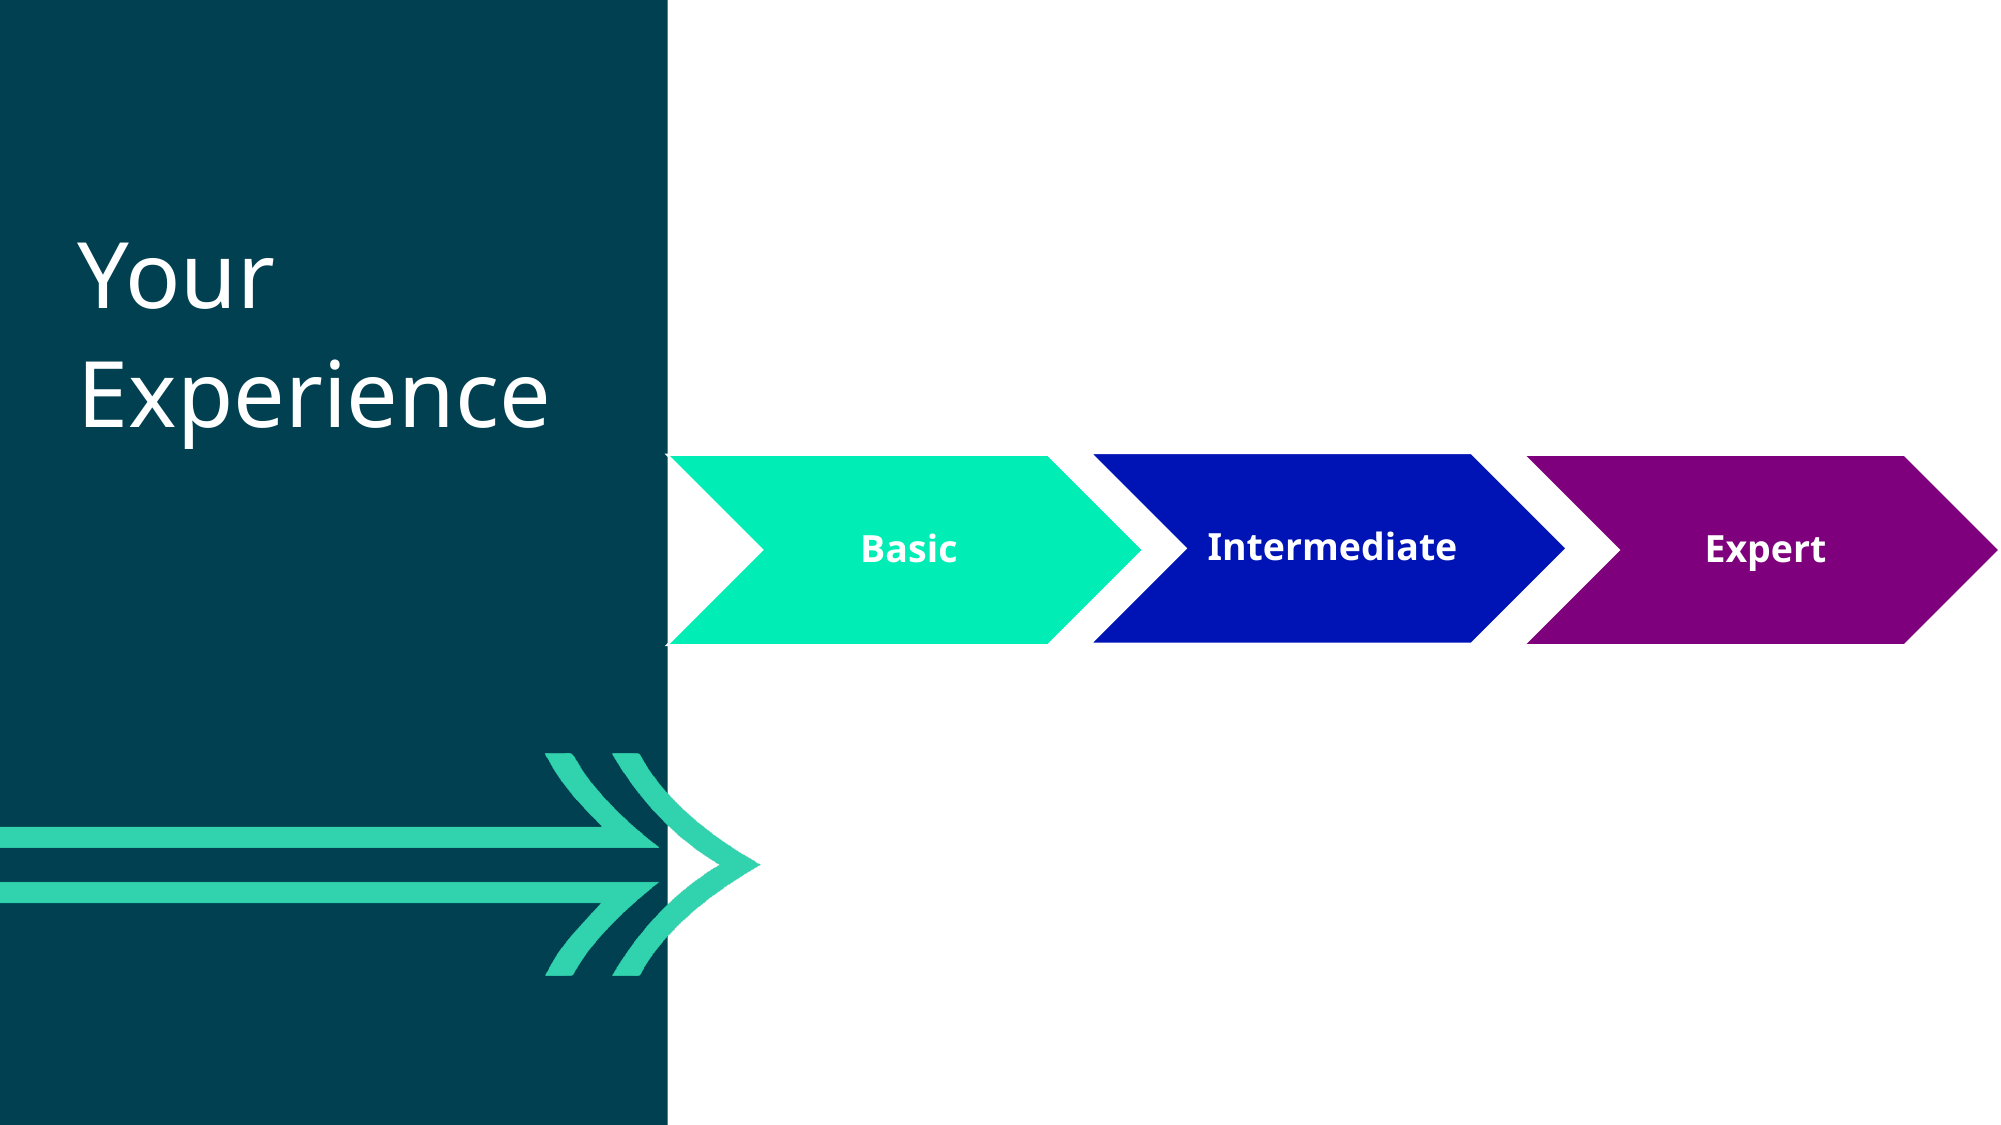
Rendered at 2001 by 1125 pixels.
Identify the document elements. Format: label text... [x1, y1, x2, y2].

picture [0, 882, 657, 975]
picture [613, 754, 666, 822]
list Your Experience [63, 221, 628, 673]
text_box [666, 105, 2000, 995]
picture [0, 754, 657, 847]
picture [614, 908, 666, 975]
